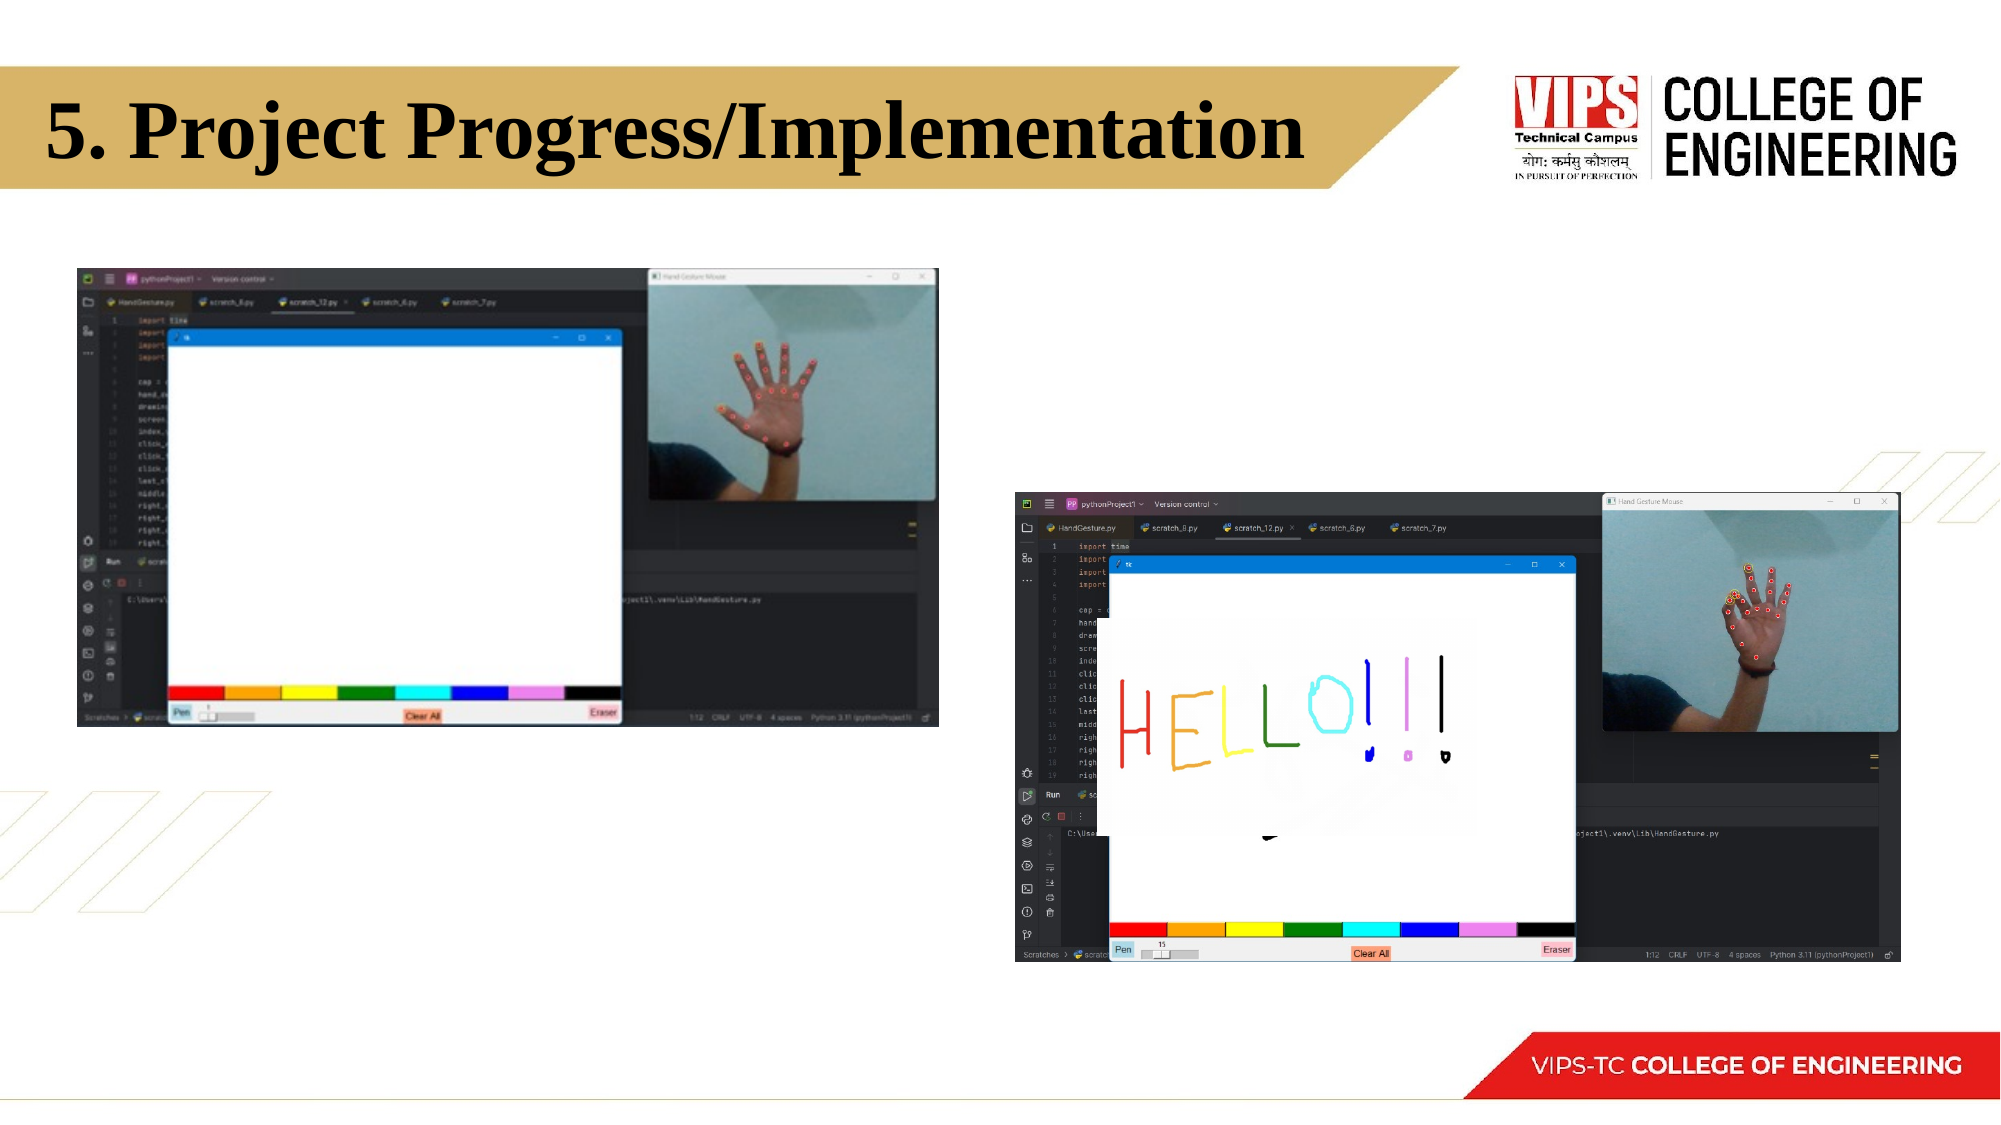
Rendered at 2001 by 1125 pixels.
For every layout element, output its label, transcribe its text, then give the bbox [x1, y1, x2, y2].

title 5. Project Progress/Implementation [37, 22, 1764, 242]
picture [0, 0, 2001, 1125]
